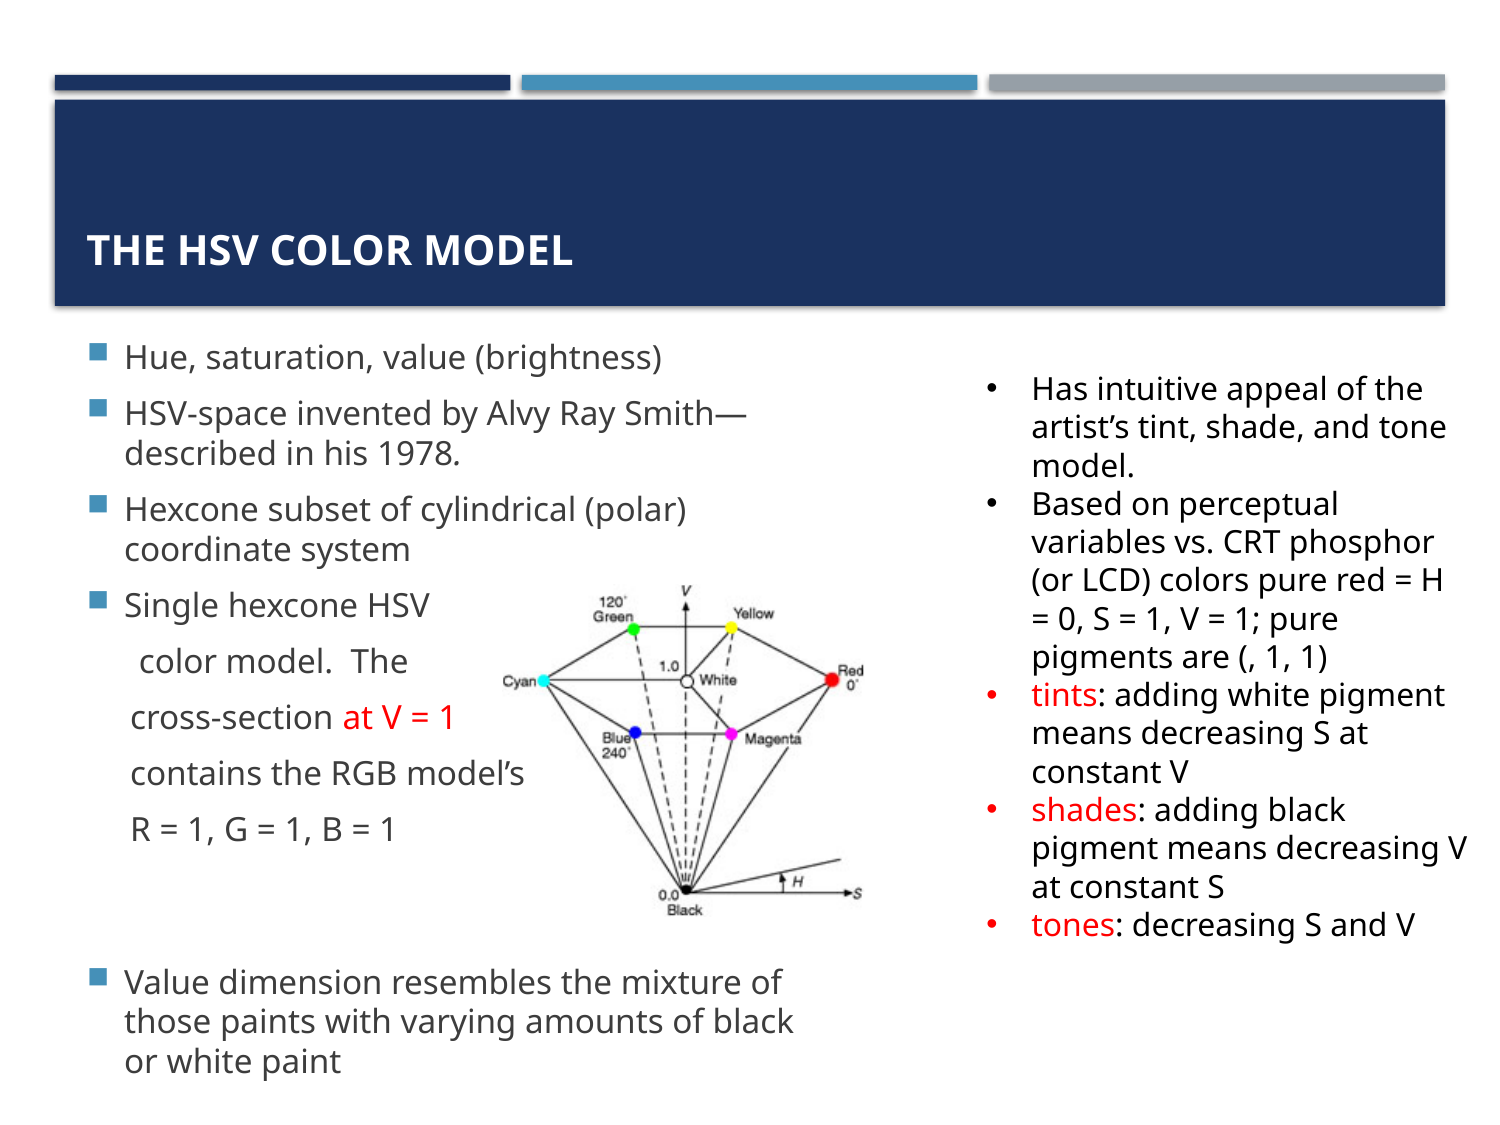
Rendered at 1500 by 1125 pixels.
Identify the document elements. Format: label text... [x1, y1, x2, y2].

picture [501, 583, 865, 918]
list Hue, saturation, value (brightness) HSV-space invented by Alvy Ray Smith—described in his 1978. Hexcone subset of cylindrical (polar) coordinate system Single hexcone HSV color model. The cross-section at V = 1 contains the RGB model’s R = 1, G = 1, B = 1 Value dimension resembles the mixture of those paints with varying amounts of black or white paint [71, 304, 830, 1113]
title The HSV Color Model [71, 119, 1429, 282]
